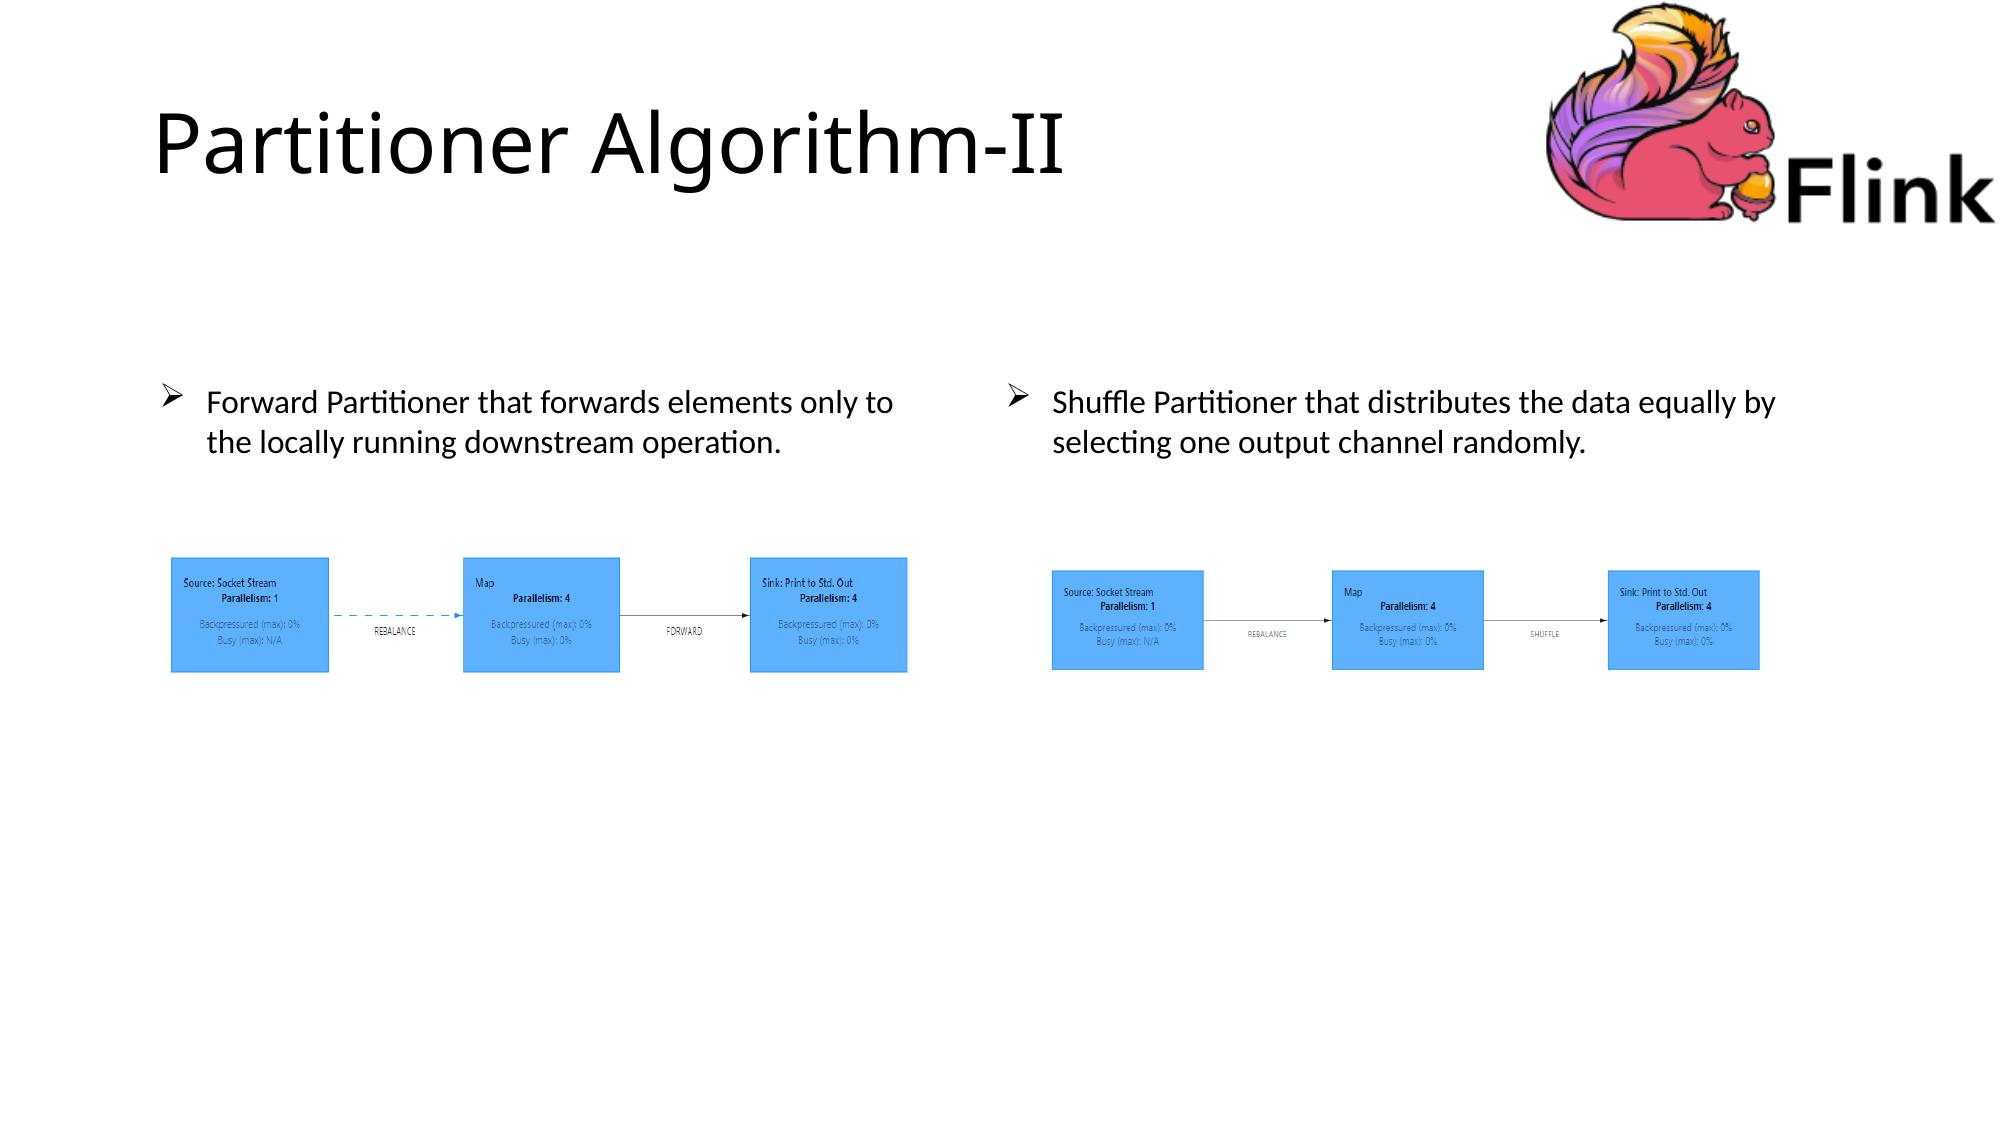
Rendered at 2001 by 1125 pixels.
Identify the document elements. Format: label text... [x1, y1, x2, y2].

picture [1037, 544, 1778, 706]
text_box Shuffle Partitioner that distributes the data equally by selecting one output channel randomly. [990, 372, 1804, 667]
picture [1545, 0, 2000, 235]
title Partitioner Algorithm-II [137, 59, 1499, 235]
picture [161, 529, 925, 706]
text_box Forward Partitioner that forwards elements only to the locally running downstream operation. [144, 372, 958, 753]
